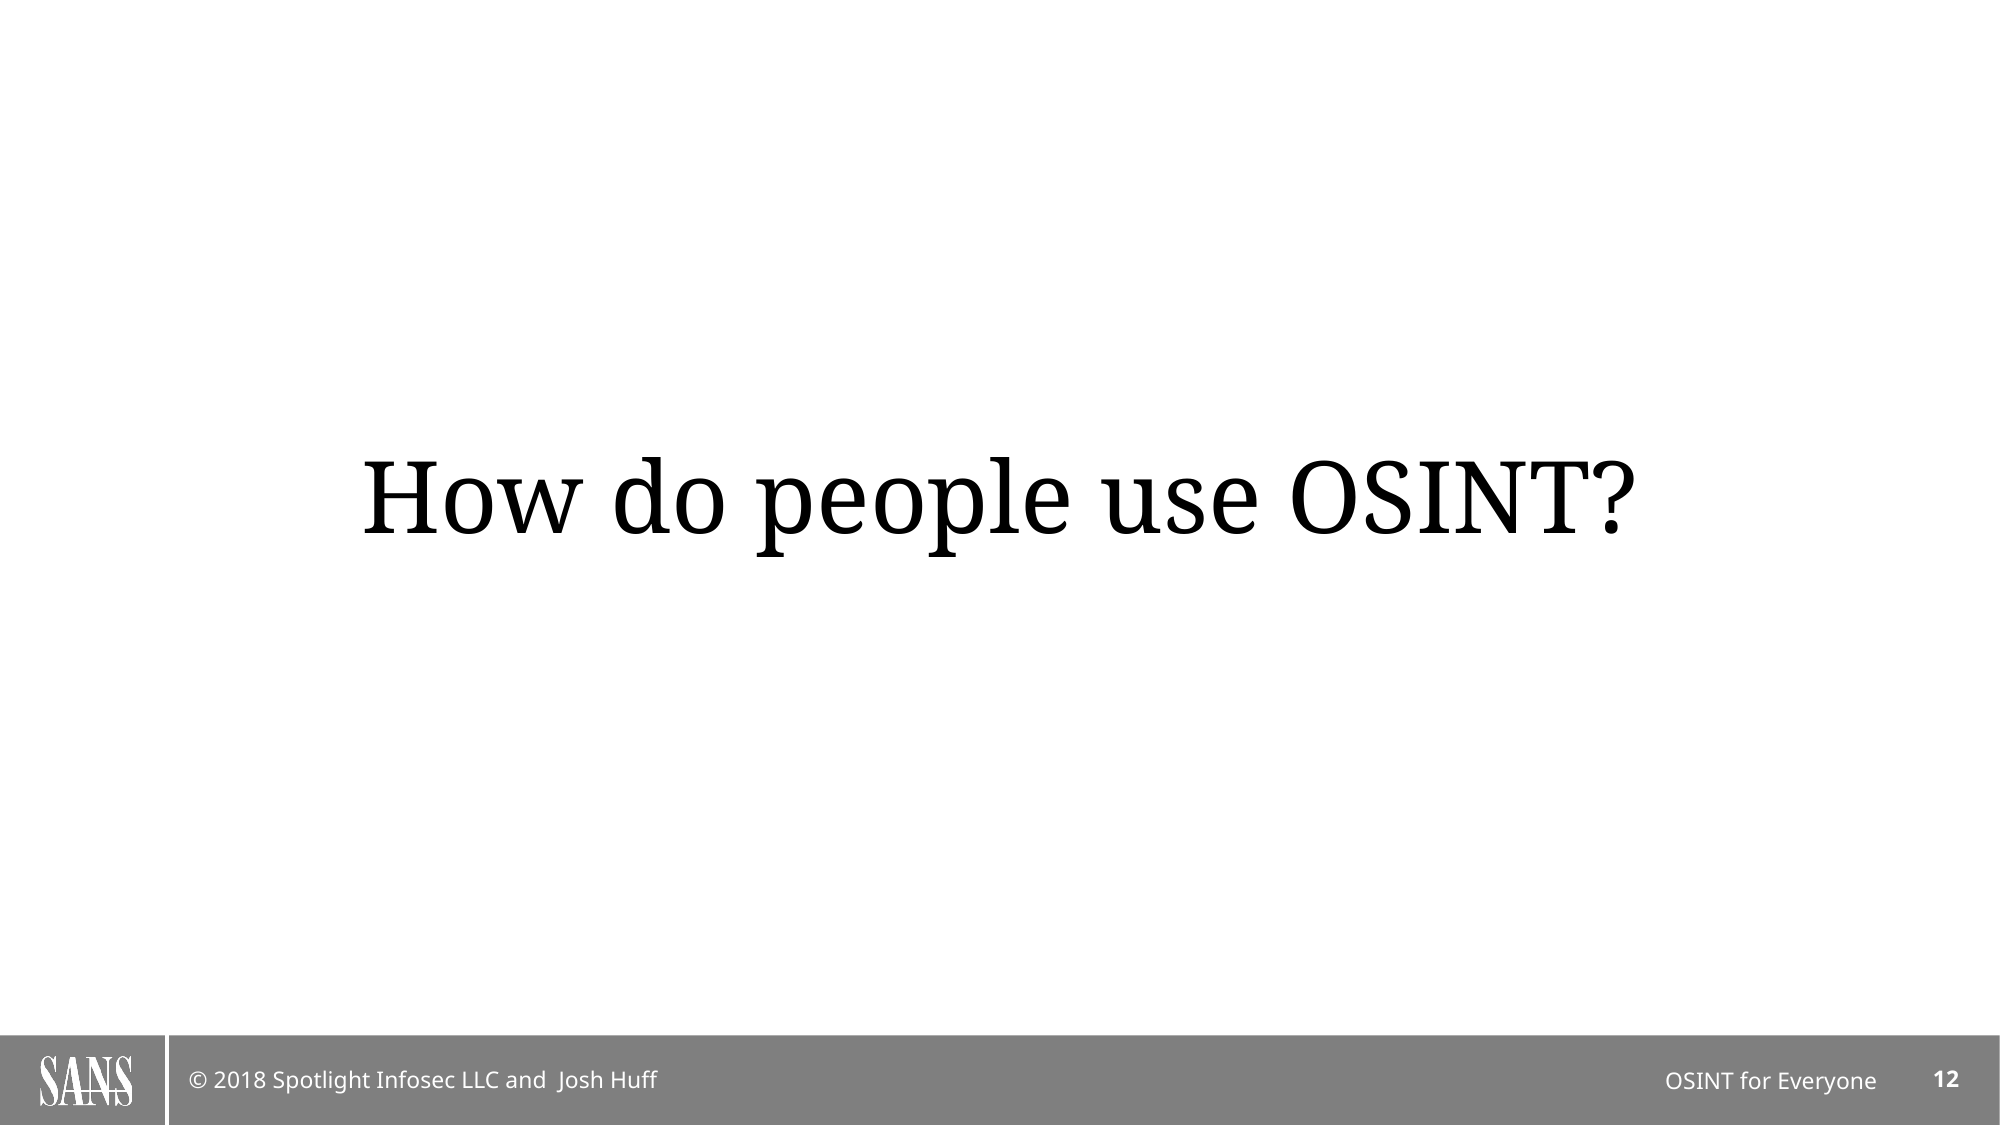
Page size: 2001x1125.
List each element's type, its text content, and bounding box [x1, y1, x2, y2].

footer OSINT for Everyone [201, 1035, 1892, 1125]
text_box How do people use OSINT? [346, 426, 1654, 561]
slide_number 12 [1892, 1035, 2000, 1125]
